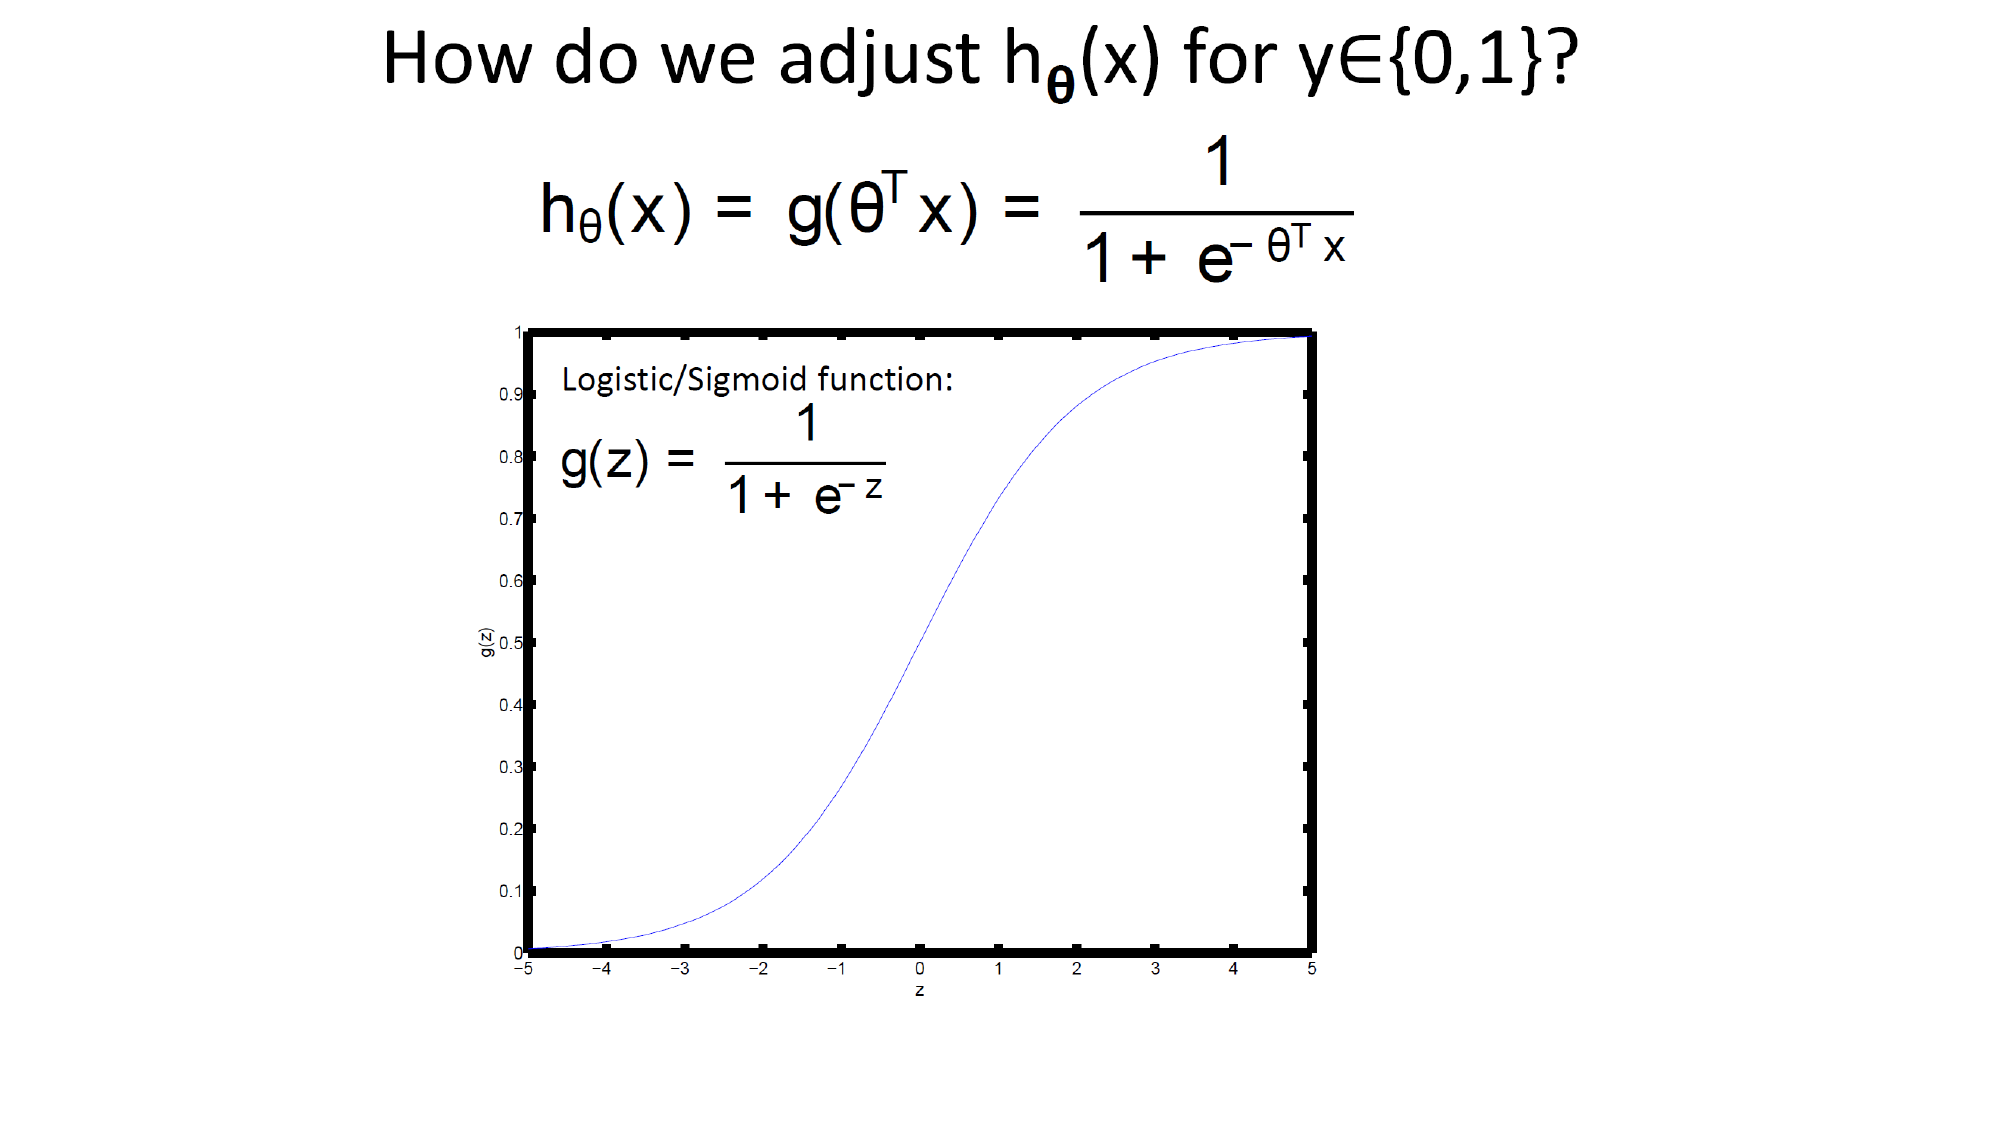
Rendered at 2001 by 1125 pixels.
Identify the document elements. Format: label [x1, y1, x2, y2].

picture [345, 12, 1610, 1018]
